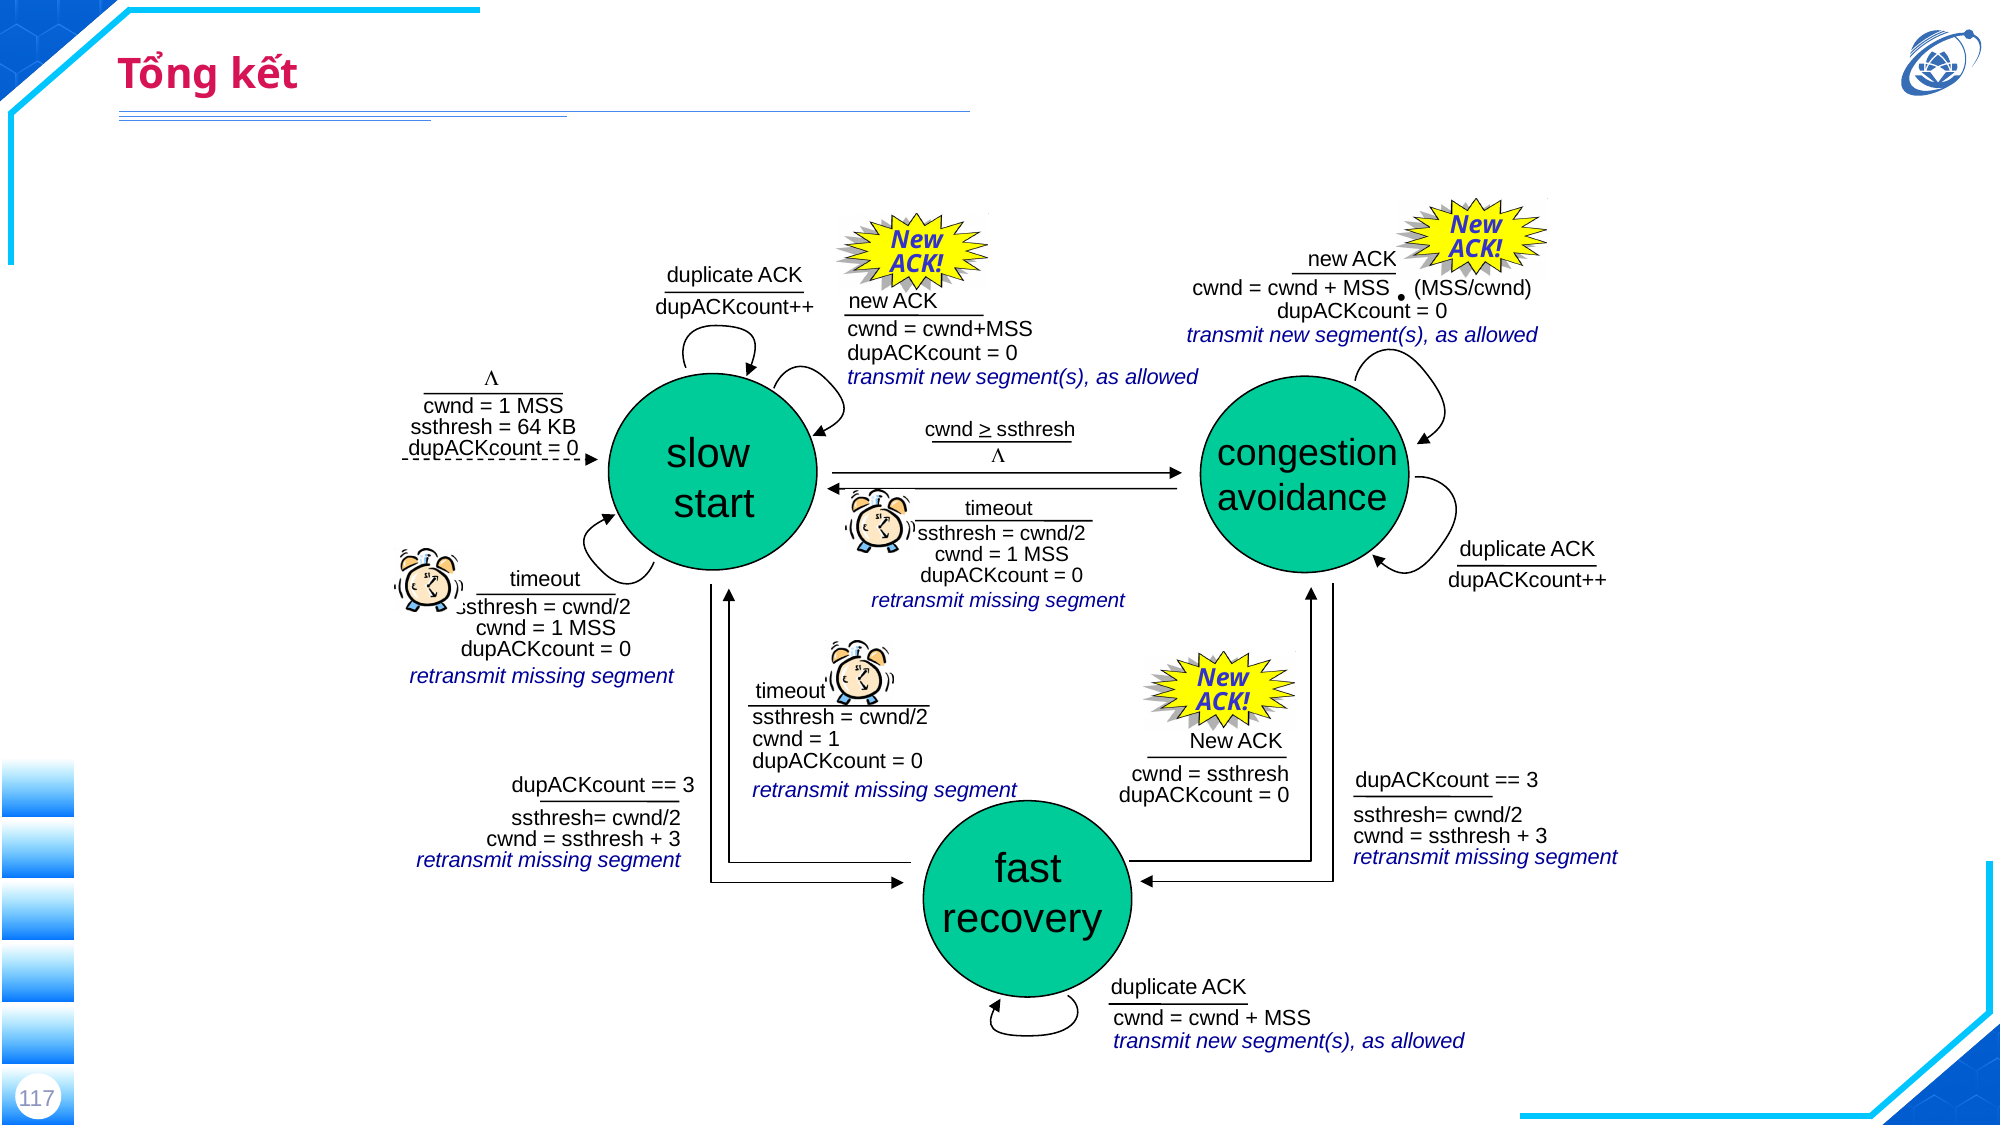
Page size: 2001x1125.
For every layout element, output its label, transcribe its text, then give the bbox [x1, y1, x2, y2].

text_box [836, 198, 1548, 731]
title Tổng kết [117, 28, 1863, 106]
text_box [391, 253, 836, 698]
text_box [398, 705, 1044, 909]
slide_number 117 [0, 1073, 117, 1122]
list [1909, 50, 1916, 58]
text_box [1140, 582, 1637, 906]
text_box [923, 800, 1485, 1090]
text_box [1101, 731, 1312, 865]
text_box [1548, 234, 1625, 582]
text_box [394, 489, 836, 705]
